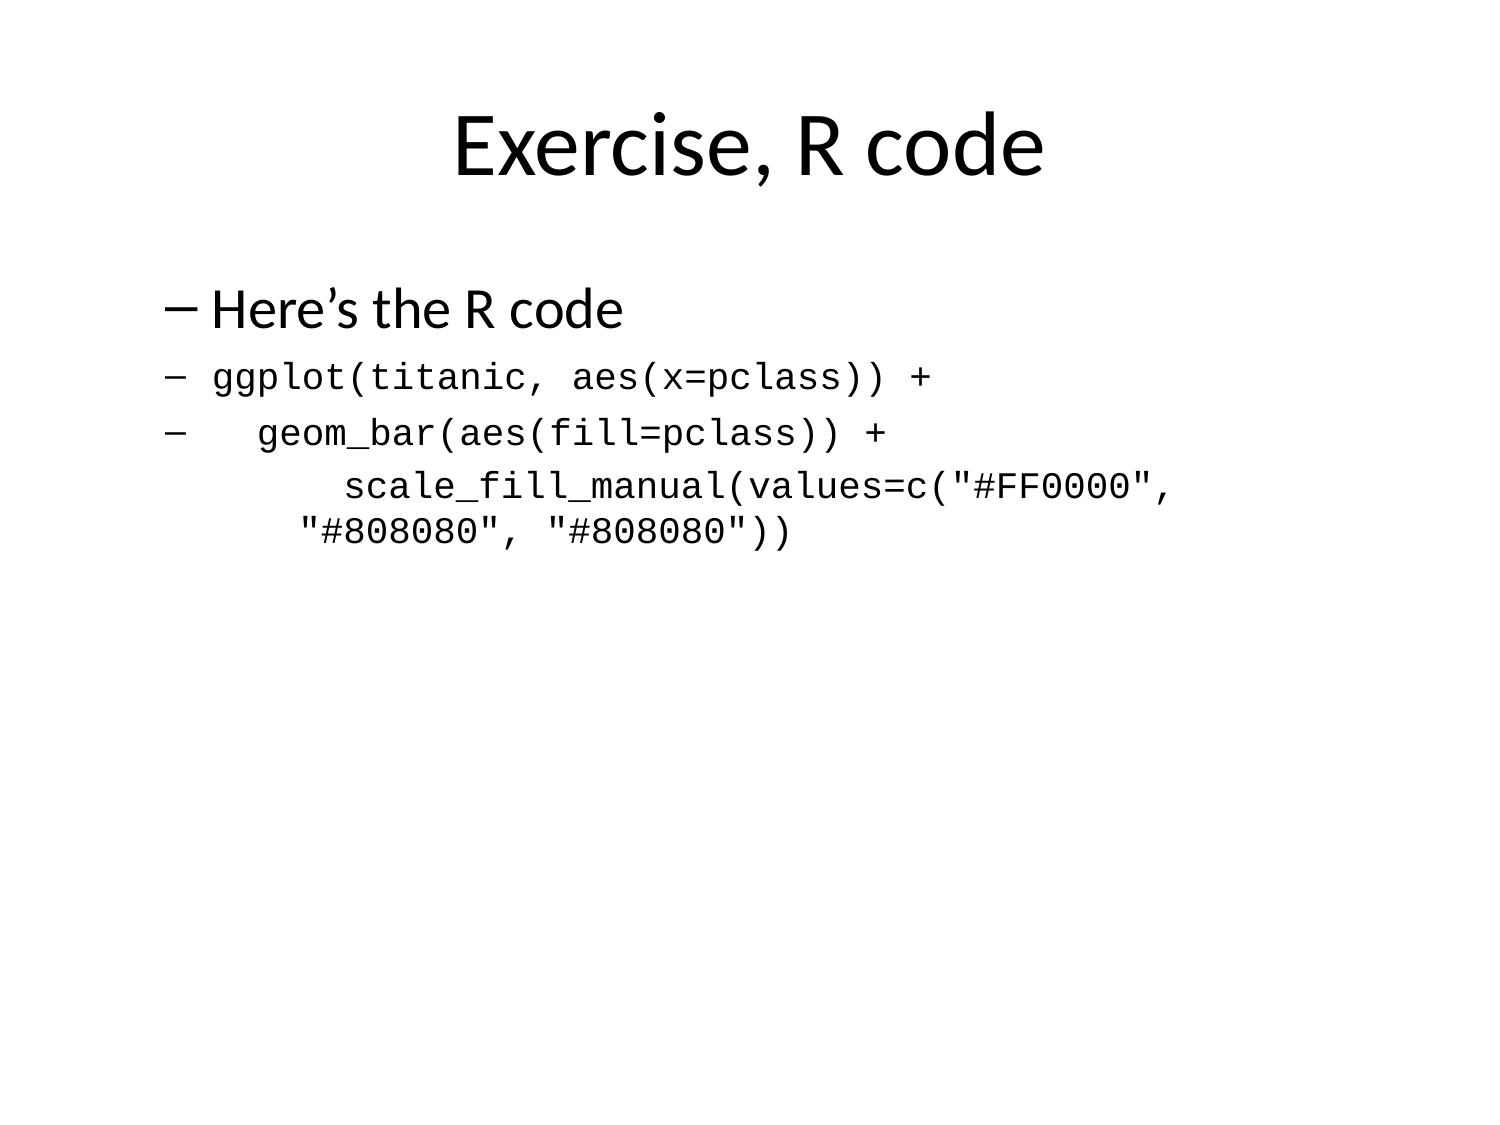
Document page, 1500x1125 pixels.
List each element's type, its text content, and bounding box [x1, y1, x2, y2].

list Here’s the R code ggplot(titanic, aes(x=pclass)) + geom_bar(aes(fill=pclass)) + scale_fill_manual(values=c("#FF0000", "#808080", "#808080")) [75, 262, 1425, 1005]
title Exercise, R code [75, 45, 1425, 233]
